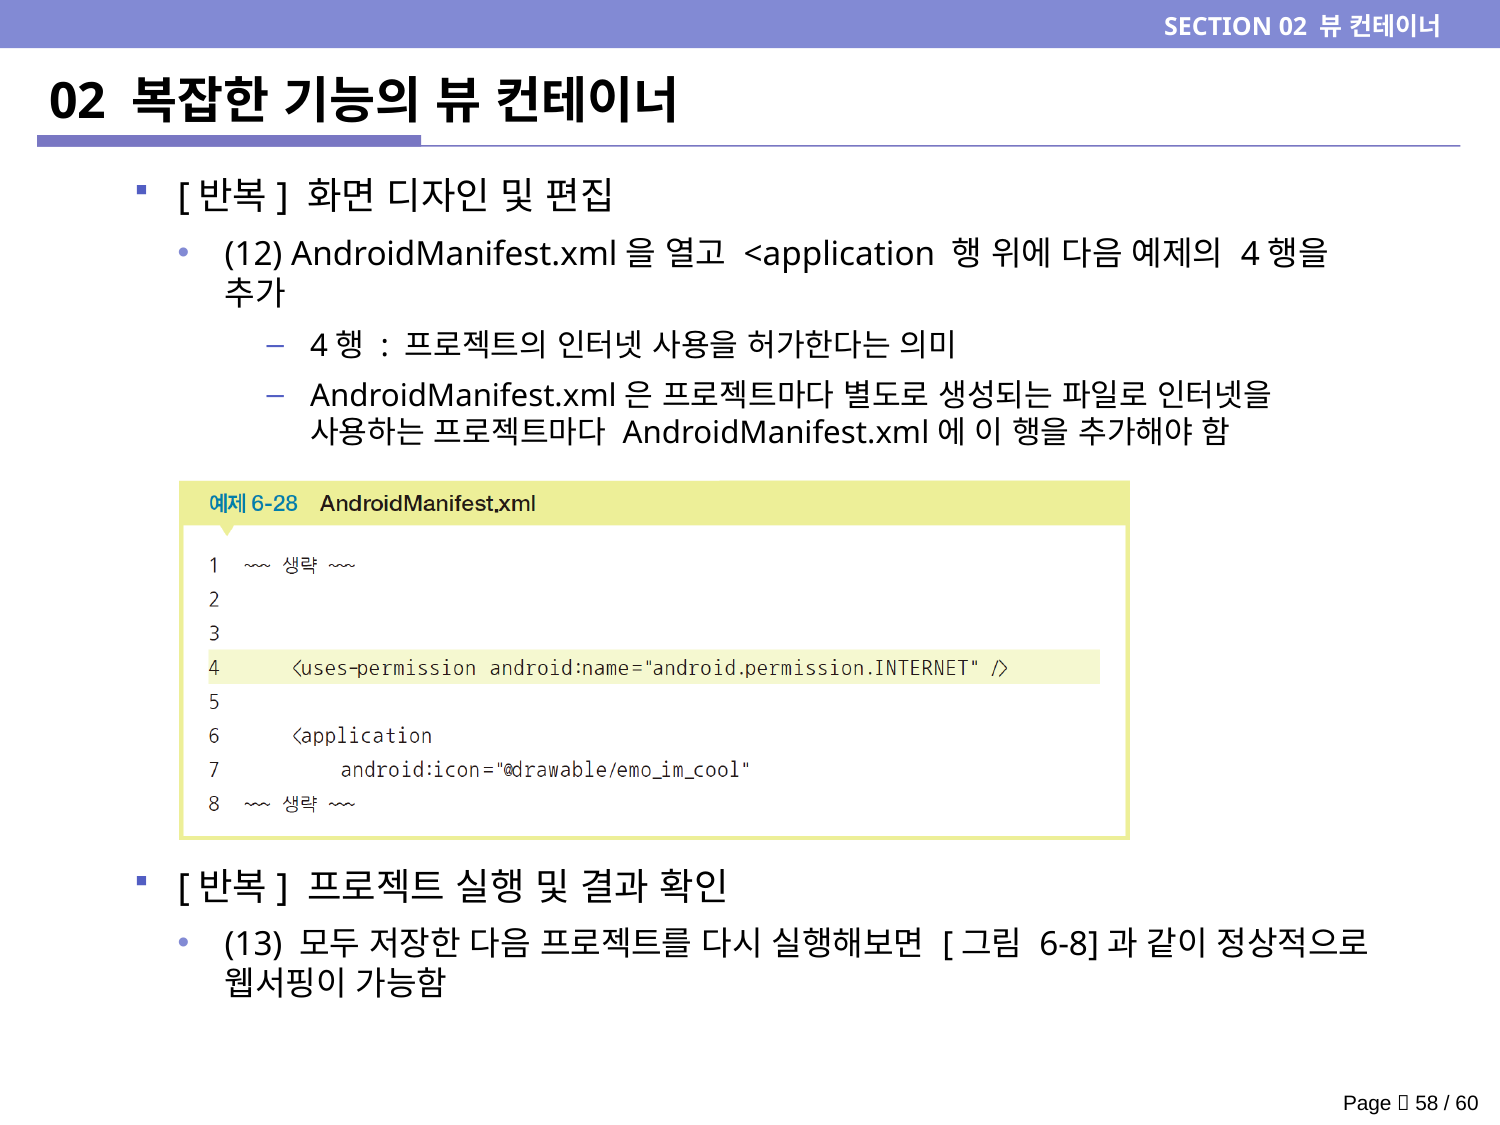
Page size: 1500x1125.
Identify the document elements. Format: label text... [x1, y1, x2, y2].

list [반복] 화면 디자인 및 편집 (12) AndroidManifest.xml을 열고 <application 행 위에 다음 예제의 4행을 추가 4행 : 프로젝트의 인터넷 사용을 허가한다는 의미 AndroidManifest.xml은 프로젝트마다 별도로 생성되는 파일로 인터넷을 사용하는 프로젝트마다 AndroidManifest.xml에 이 행을 추가해야 함 [반복] 프로젝트 실행 및 결과 확인 (13) 모두 저장한 다음 프로젝트를 다시 실행해보면 [그림 6-8]과 같이 정상적으로 웹서핑이 가능함 [104, 171, 1382, 880]
picture [178, 479, 1132, 841]
text_box SECTION 02 뷰 컨테이너 [1149, 3, 1473, 49]
title 02 복잡한 기능의 뷰 컨테이너 [48, 67, 1448, 132]
